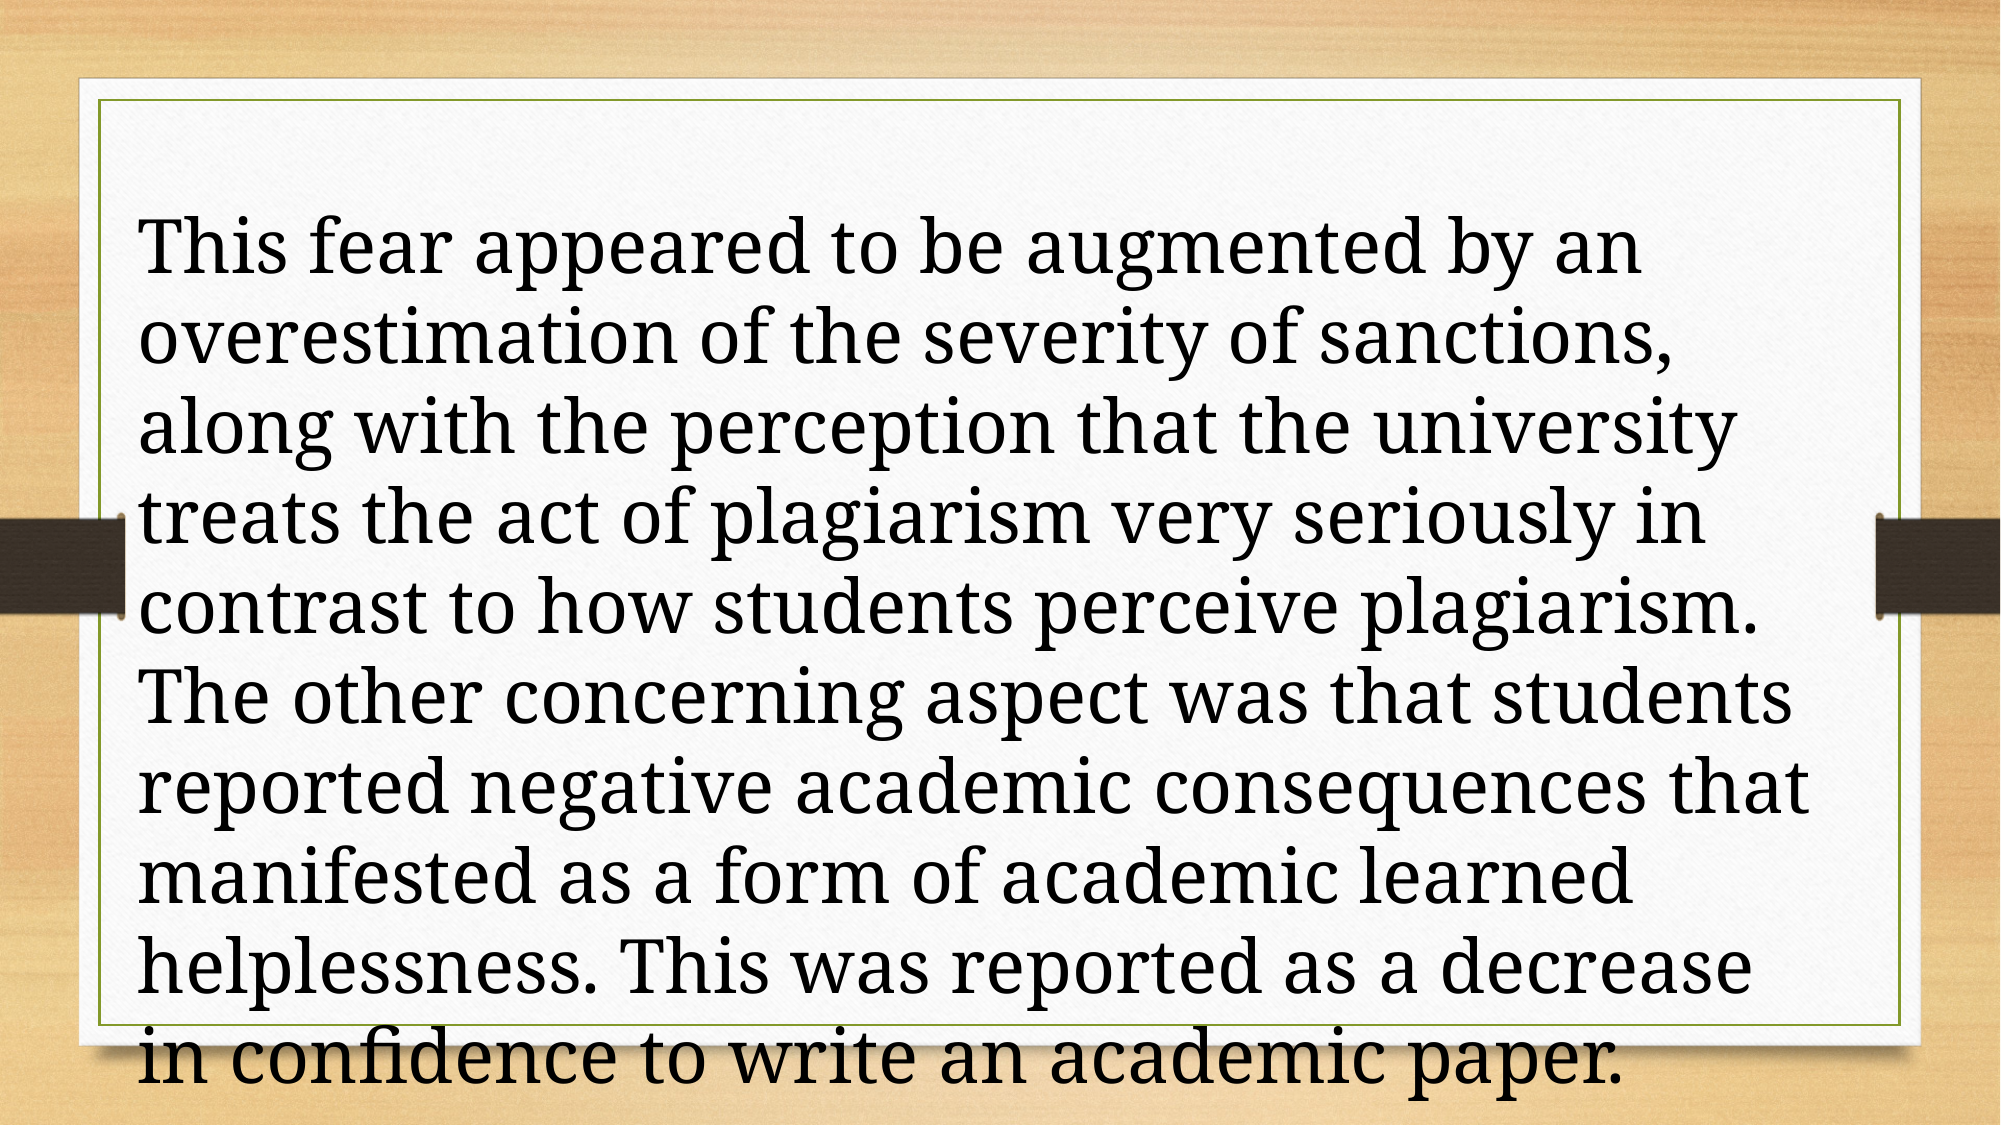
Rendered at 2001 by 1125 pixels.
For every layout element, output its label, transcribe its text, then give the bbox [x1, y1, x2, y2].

picture [0, 0, 2001, 1125]
text_box This fear appeared to be augmented by an overestimation of the severity of sanctions, along with the perception that the university treats the act of plagiarism very seriously in contrast to how students perceive plagiarism. The other concerning aspect was that students reported negative academic consequences that manifested as a form of academic learned helplessness. This was reported as a decrease in confidence to write an academic paper. [123, 191, 1839, 1107]
